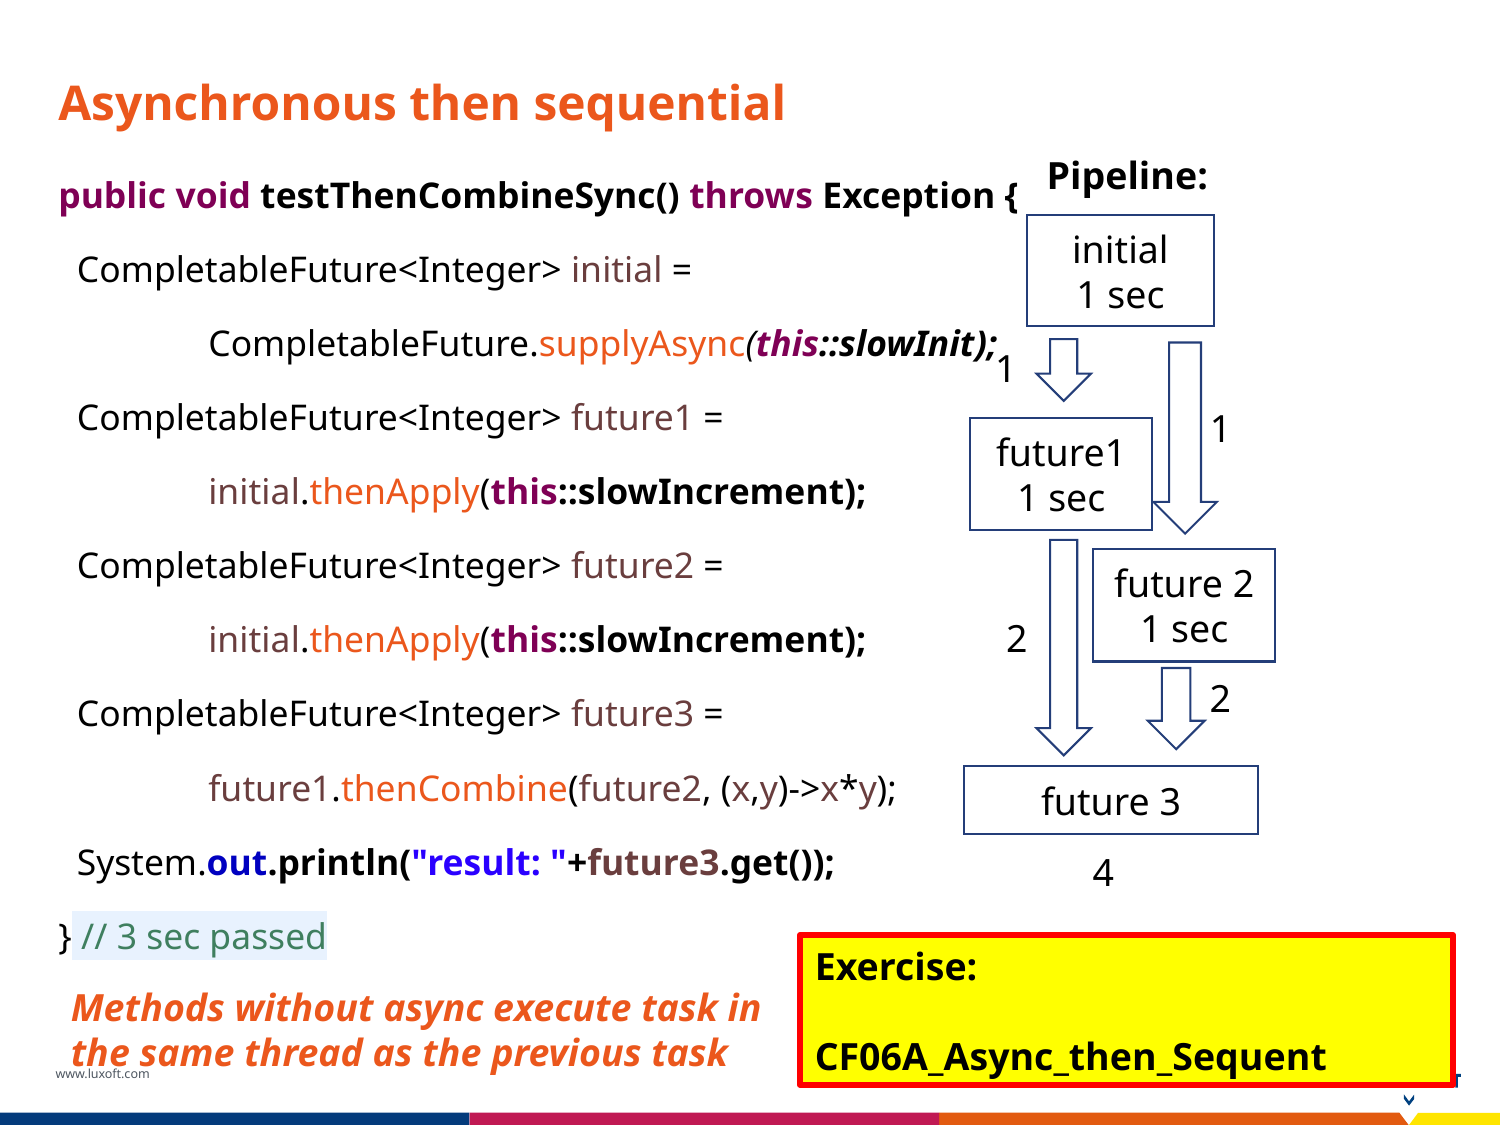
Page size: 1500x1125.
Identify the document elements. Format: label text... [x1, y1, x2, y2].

text_box [1150, 341, 1220, 536]
text_box future 3 [963, 765, 1259, 835]
text_box 4 [1077, 841, 1130, 902]
text_box future 2 1 sec [1092, 548, 1276, 663]
text_box future1 1 sec [969, 417, 1153, 531]
text_box [1145, 666, 1199, 751]
list public void testThenCombineSync() throws Exception { CompletableFuture<Integer> initial = CompletableFuture.supplyAsync(this::slowInit); CompletableFuture<Integer> future1 = initial.thenApply(this::slowIncrement); CompletableFuture<Integer> future2 = initial.thenApply(this::slowIncrement); CompletableFuture<Integer> future3 = future1.thenCombine(future2, (x,y)->x*y); System.out.println("result: "+future3.get()); } // 3 sec passed [47, 154, 1457, 977]
text_box Exercise: CF06A_Async_then_Sequent [800, 935, 1453, 1085]
title Asynchronous then sequential [47, 59, 1457, 143]
text_box 1 [1195, 397, 1247, 458]
text_box Pipeline: [1031, 144, 1224, 205]
text_box initial 1 sec [1026, 214, 1215, 327]
text_box 1 [980, 337, 1032, 398]
text_box Methods without async execute task in the same thread as the previous task [56, 976, 778, 1082]
text_box 2 [991, 607, 1043, 668]
text_box 2 [1194, 667, 1247, 728]
text_box [1034, 538, 1094, 757]
text_box [1034, 338, 1094, 403]
